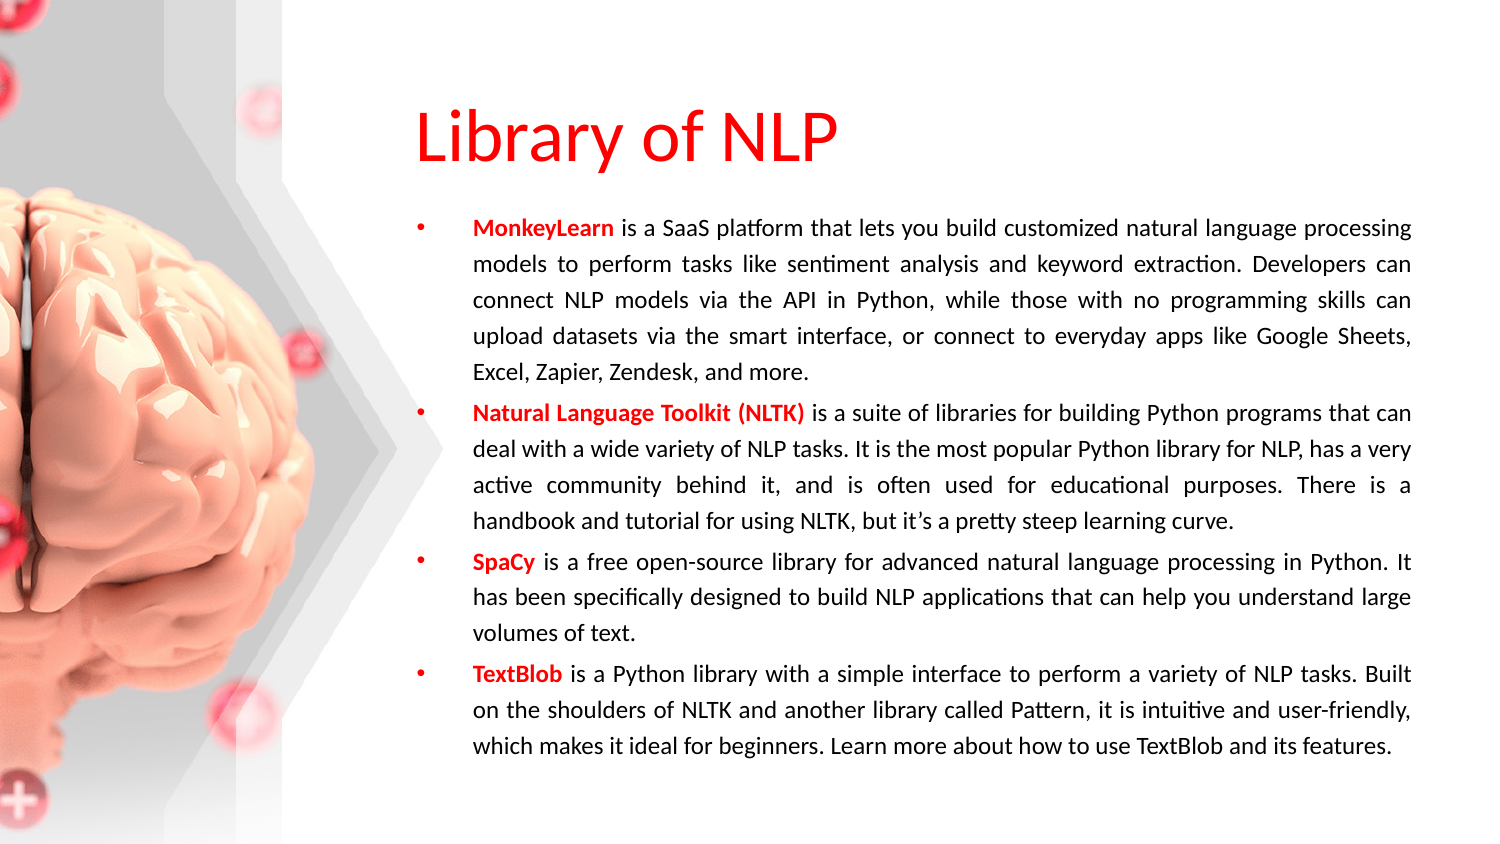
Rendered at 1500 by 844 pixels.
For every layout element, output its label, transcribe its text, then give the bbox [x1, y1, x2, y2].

list MonkeyLearn is a SaaS platform that lets you build customized natural language processing models to perform tasks like sentiment analysis and keyword extraction. Developers can connect NLP models via the API in Python, while those with no programming skills can upload datasets via the smart interface, or connect to everyday apps like Google Sheets, Excel, Zapier, Zendesk, and more. Natural Language Toolkit (NLTK) is a suite of libraries for building Python programs that can deal with a wide variety of NLP tasks. It is the most popular Python library for NLP, has a very active community behind it, and is often used for educational purposes. There is a handbook and tutorial for using NLTK, but it’s a pretty steep learning curve. SpaCy is a free open-source library for advanced natural language processing in Python. It has been specifically designed to build NLP applications that can help you understand large volumes of text. TextBlob is a Python library with a simple interface to perform a variety of NLP tasks. Built on the shoulders of NLTK and another library called Pattern, it is intuitive and user-friendly, which makes it ideal for beginners. Learn more about how to use TextBlob and its features. [401, 198, 1429, 774]
picture [0, 0, 1500, 844]
title Library of NLP [400, 71, 1433, 191]
